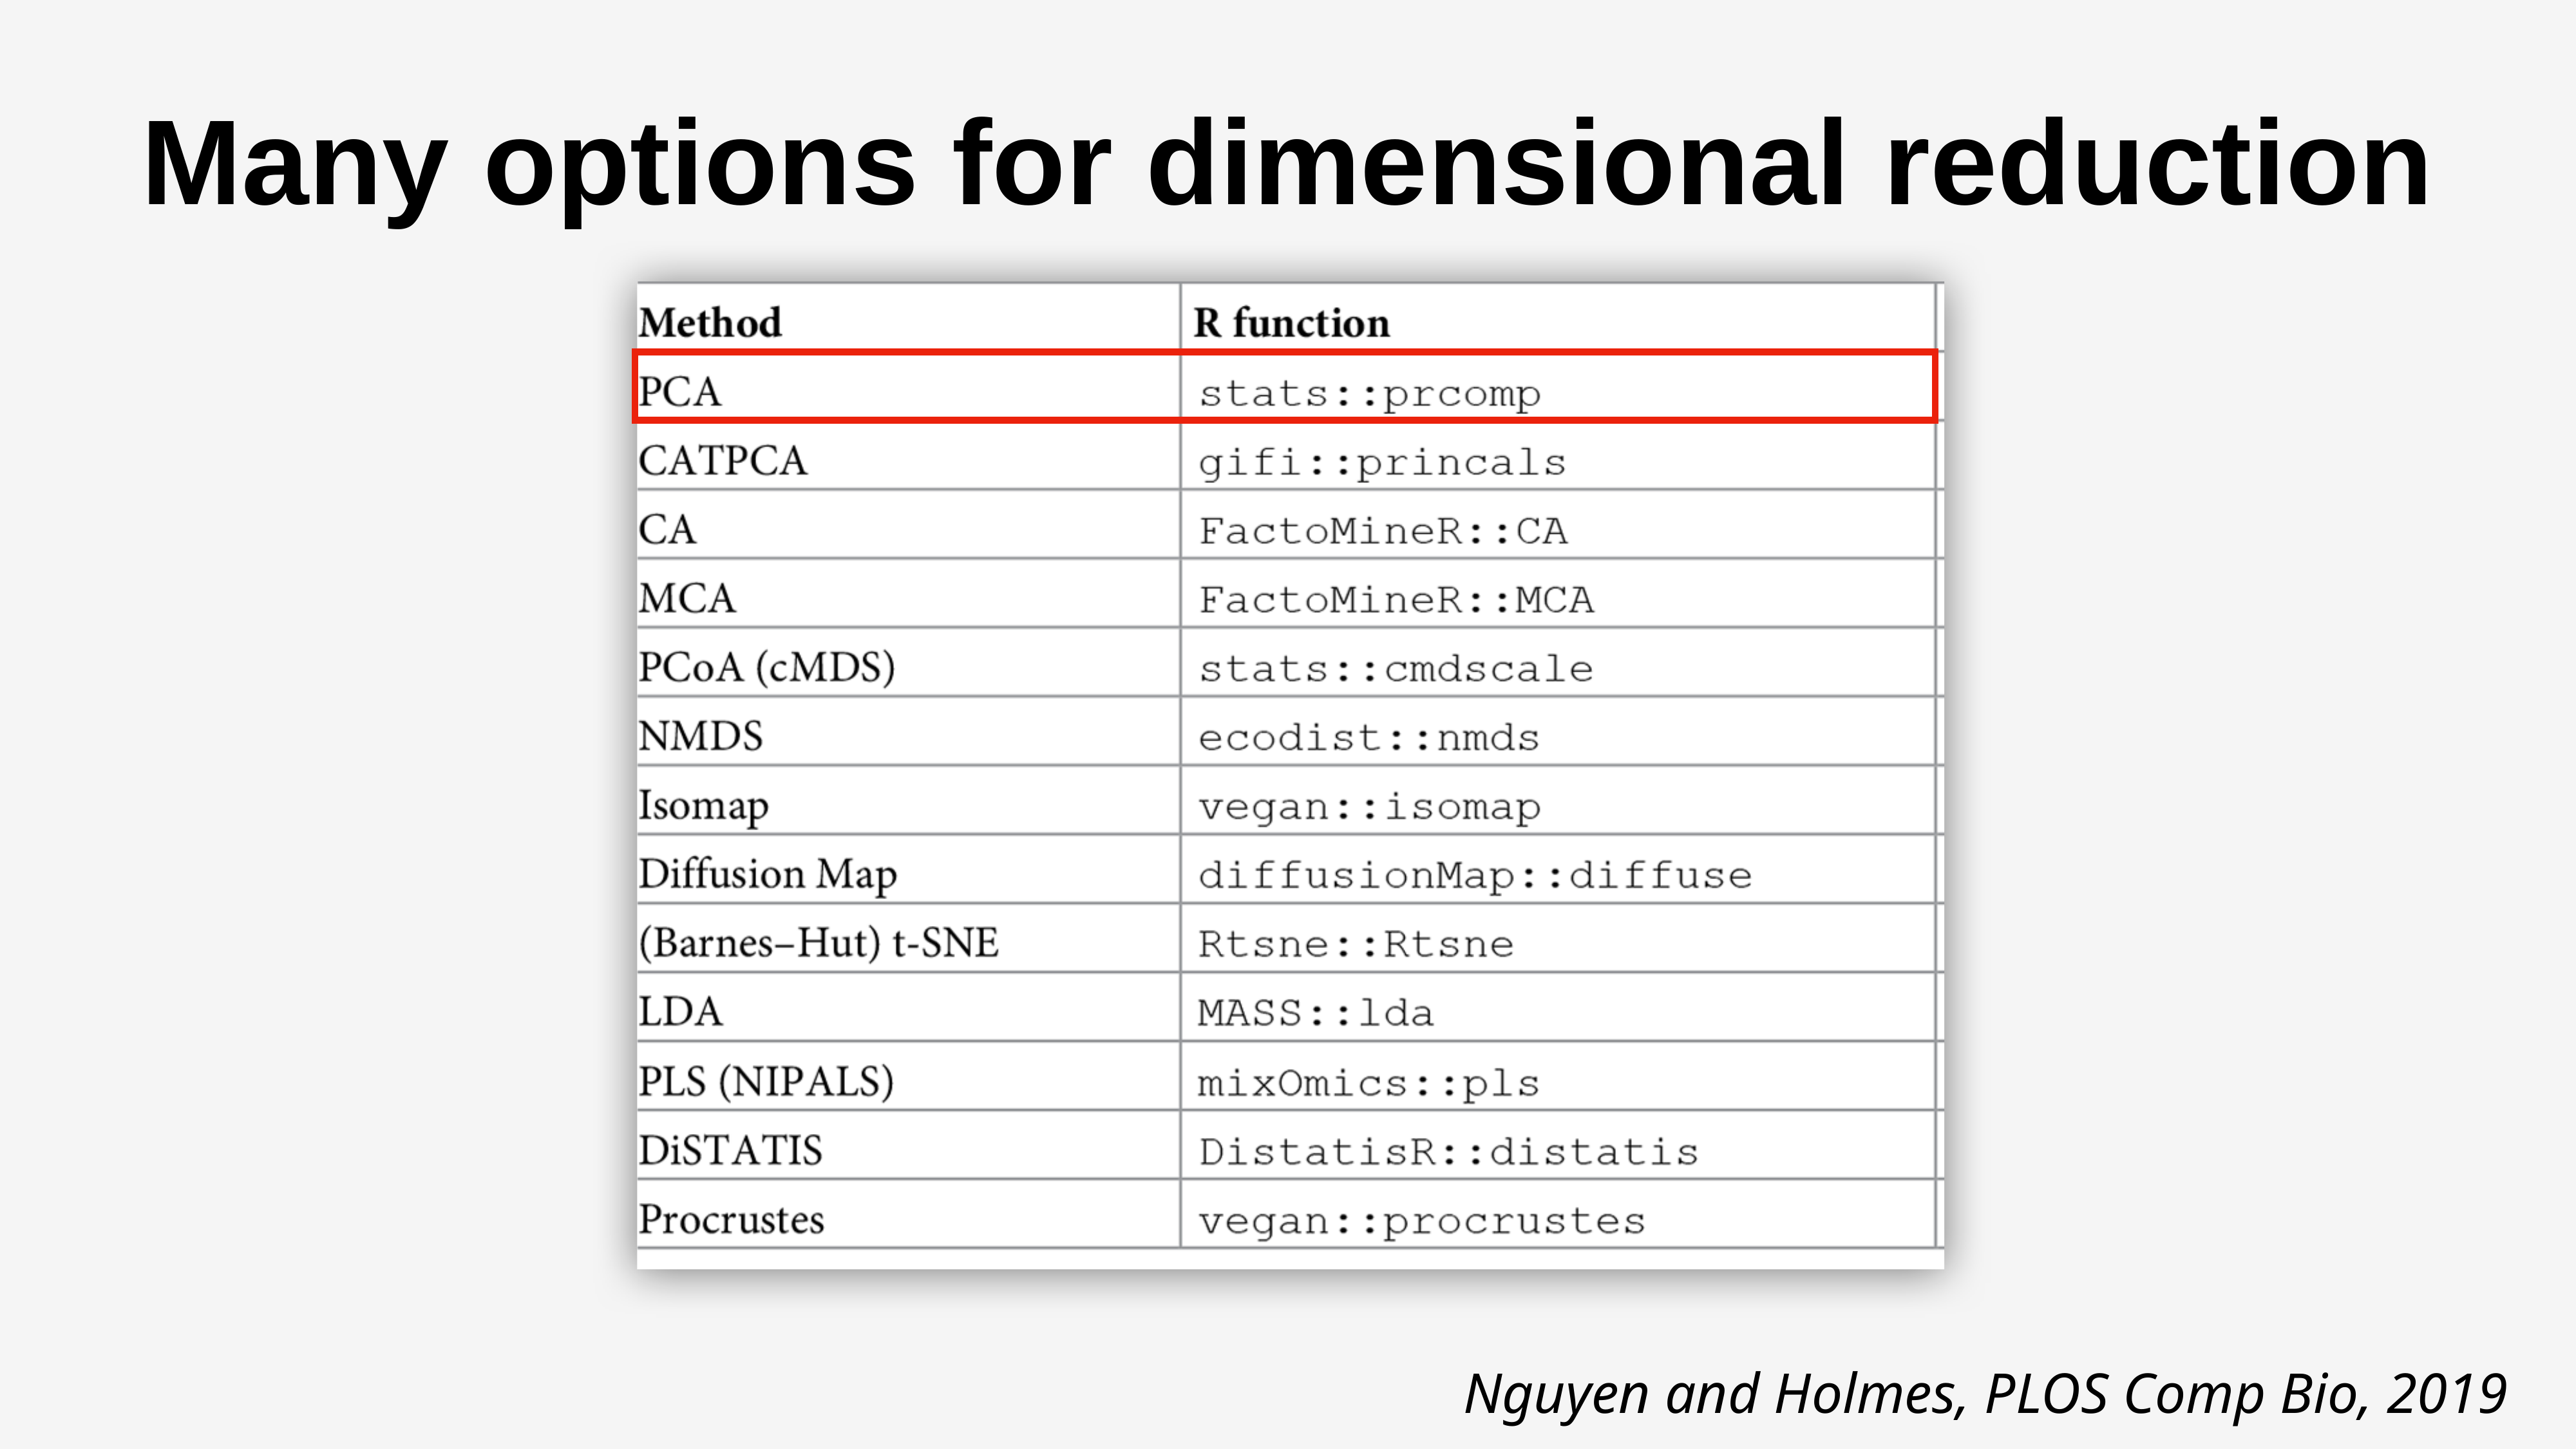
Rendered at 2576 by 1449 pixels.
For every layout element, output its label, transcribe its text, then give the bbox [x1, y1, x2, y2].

text_box Nguyen and Holmes, PLOS Comp Bio, 2019 [1457, 1360, 2557, 1431]
picture [637, 281, 1945, 1269]
text_box Many options for dimensional reduction [109, 76, 2467, 236]
